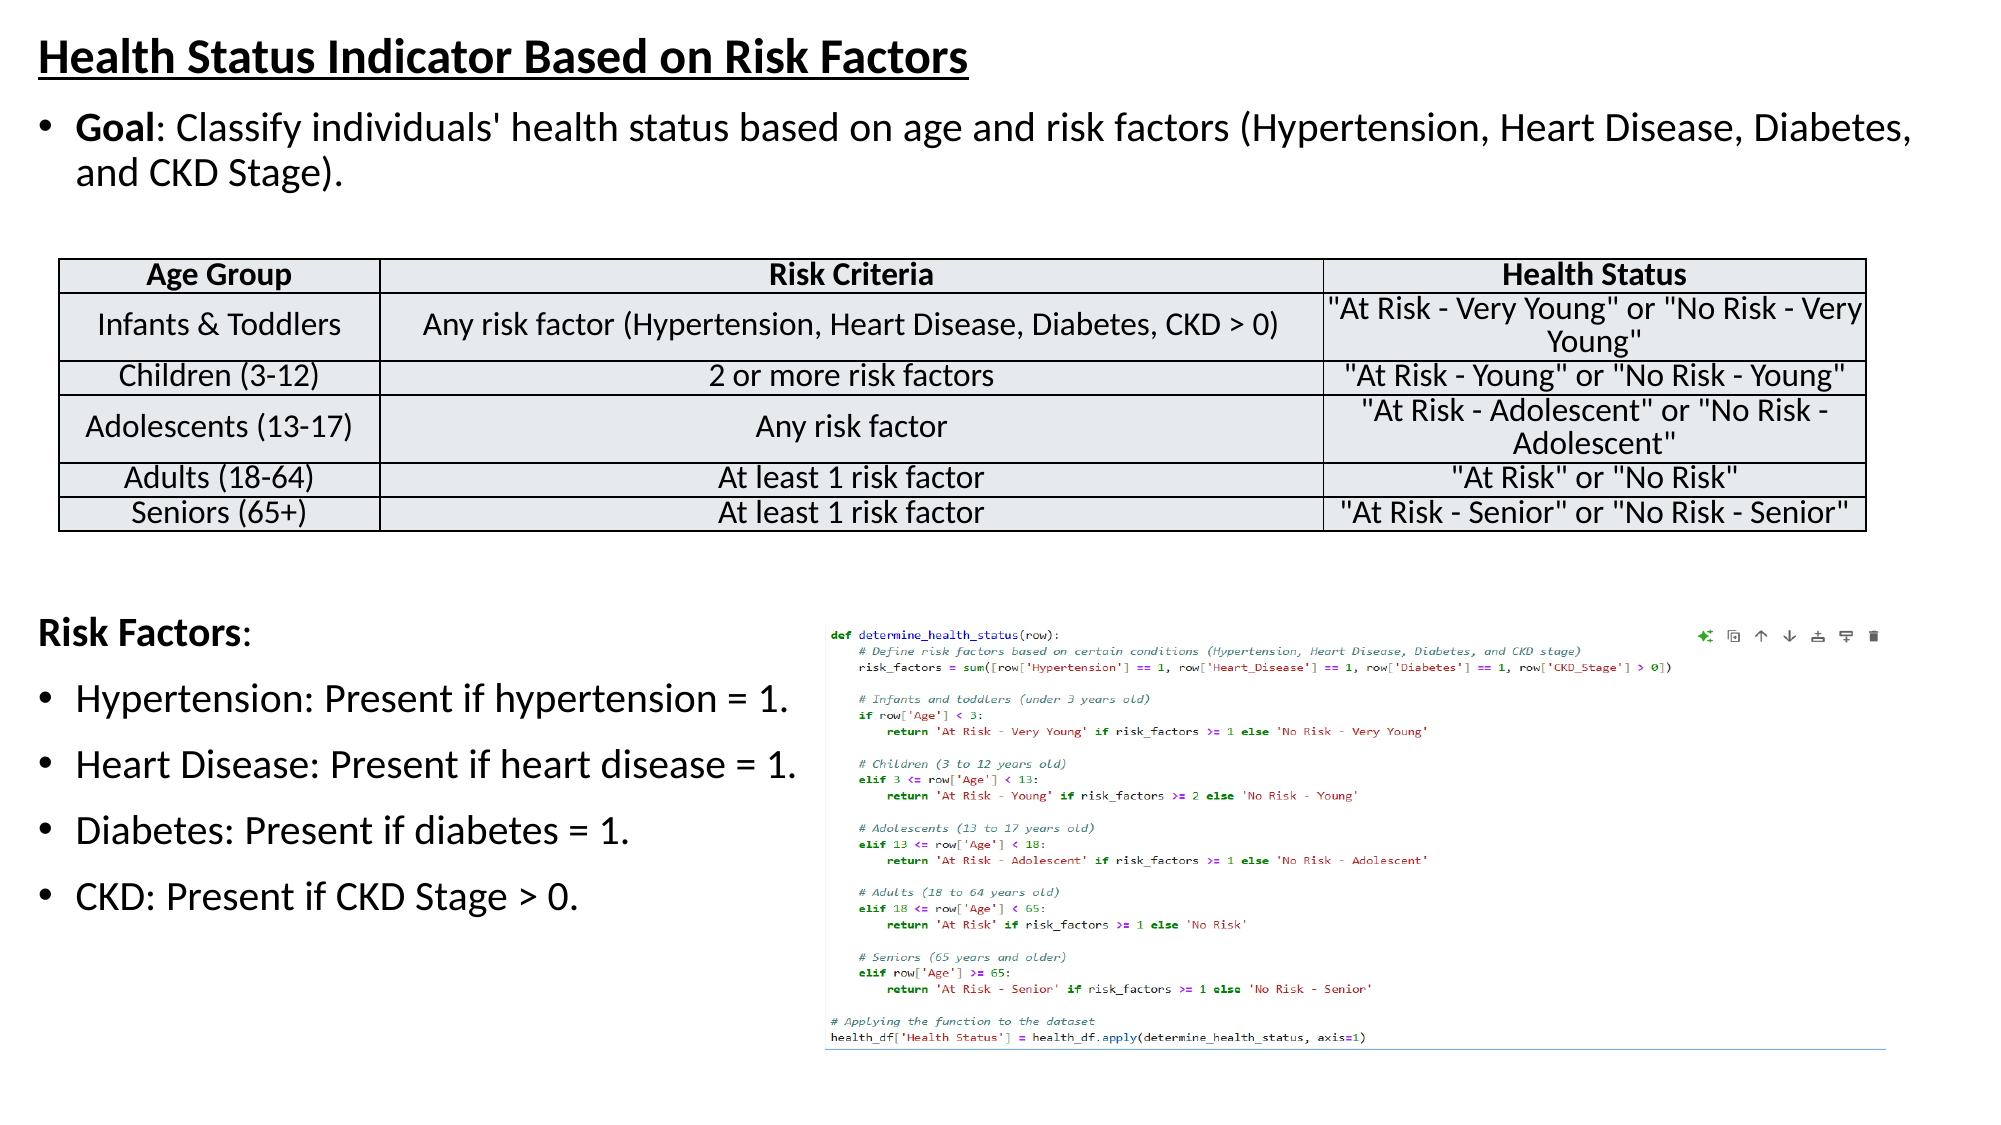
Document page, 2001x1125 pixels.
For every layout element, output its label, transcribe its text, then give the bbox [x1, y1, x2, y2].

table_cell Children (3-12) [60, 362, 379, 394]
table_cell "At Risk - Senior" or "No Risk - Senior" [1324, 498, 1865, 530]
table_cell "At Risk - Very Young" or "No Risk - Very Young" [1324, 294, 1865, 360]
table_cell "At Risk - Young" or "No Risk - Young" [1324, 362, 1865, 394]
table_cell Adults (18-64) [60, 464, 379, 496]
table_cell "At Risk" or "No Risk" [1324, 464, 1865, 496]
list Health Status Indicator Based on Risk Factors Goal: Classify individuals' health status based on age and risk factors (Hypertension, Heart Disease, Diabetes, and CKD Stage). Risk Factors: Hypertension: Present if hypertension = 1. Heart Disease: Present if heart disease = 1. Diabetes: Present if diabetes = 1. CKD: Present if CKD Stage > 0. [23, 22, 1972, 1090]
table_cell "At Risk - Adolescent" or "No Risk - Adolescent" [1324, 396, 1865, 462]
table_cell Infants & Toddlers [60, 294, 379, 360]
table_cell Any risk factor [381, 396, 1323, 462]
table_cell At least 1 risk factor [381, 464, 1323, 496]
table_cell Any risk factor (Hypertension, Heart Disease, Diabetes, CKD > 0) [381, 294, 1323, 360]
picture [824, 625, 1887, 1053]
table_cell 2 or more risk factors [381, 362, 1323, 394]
table_header Risk Criteria [381, 260, 1323, 292]
table_cell Seniors (65+) [60, 498, 379, 530]
table_header Age Group [60, 260, 379, 292]
table_cell Adolescents (13-17) [60, 396, 379, 462]
table_header Health Status [1324, 260, 1865, 292]
table_cell At least 1 risk factor [381, 498, 1323, 530]
